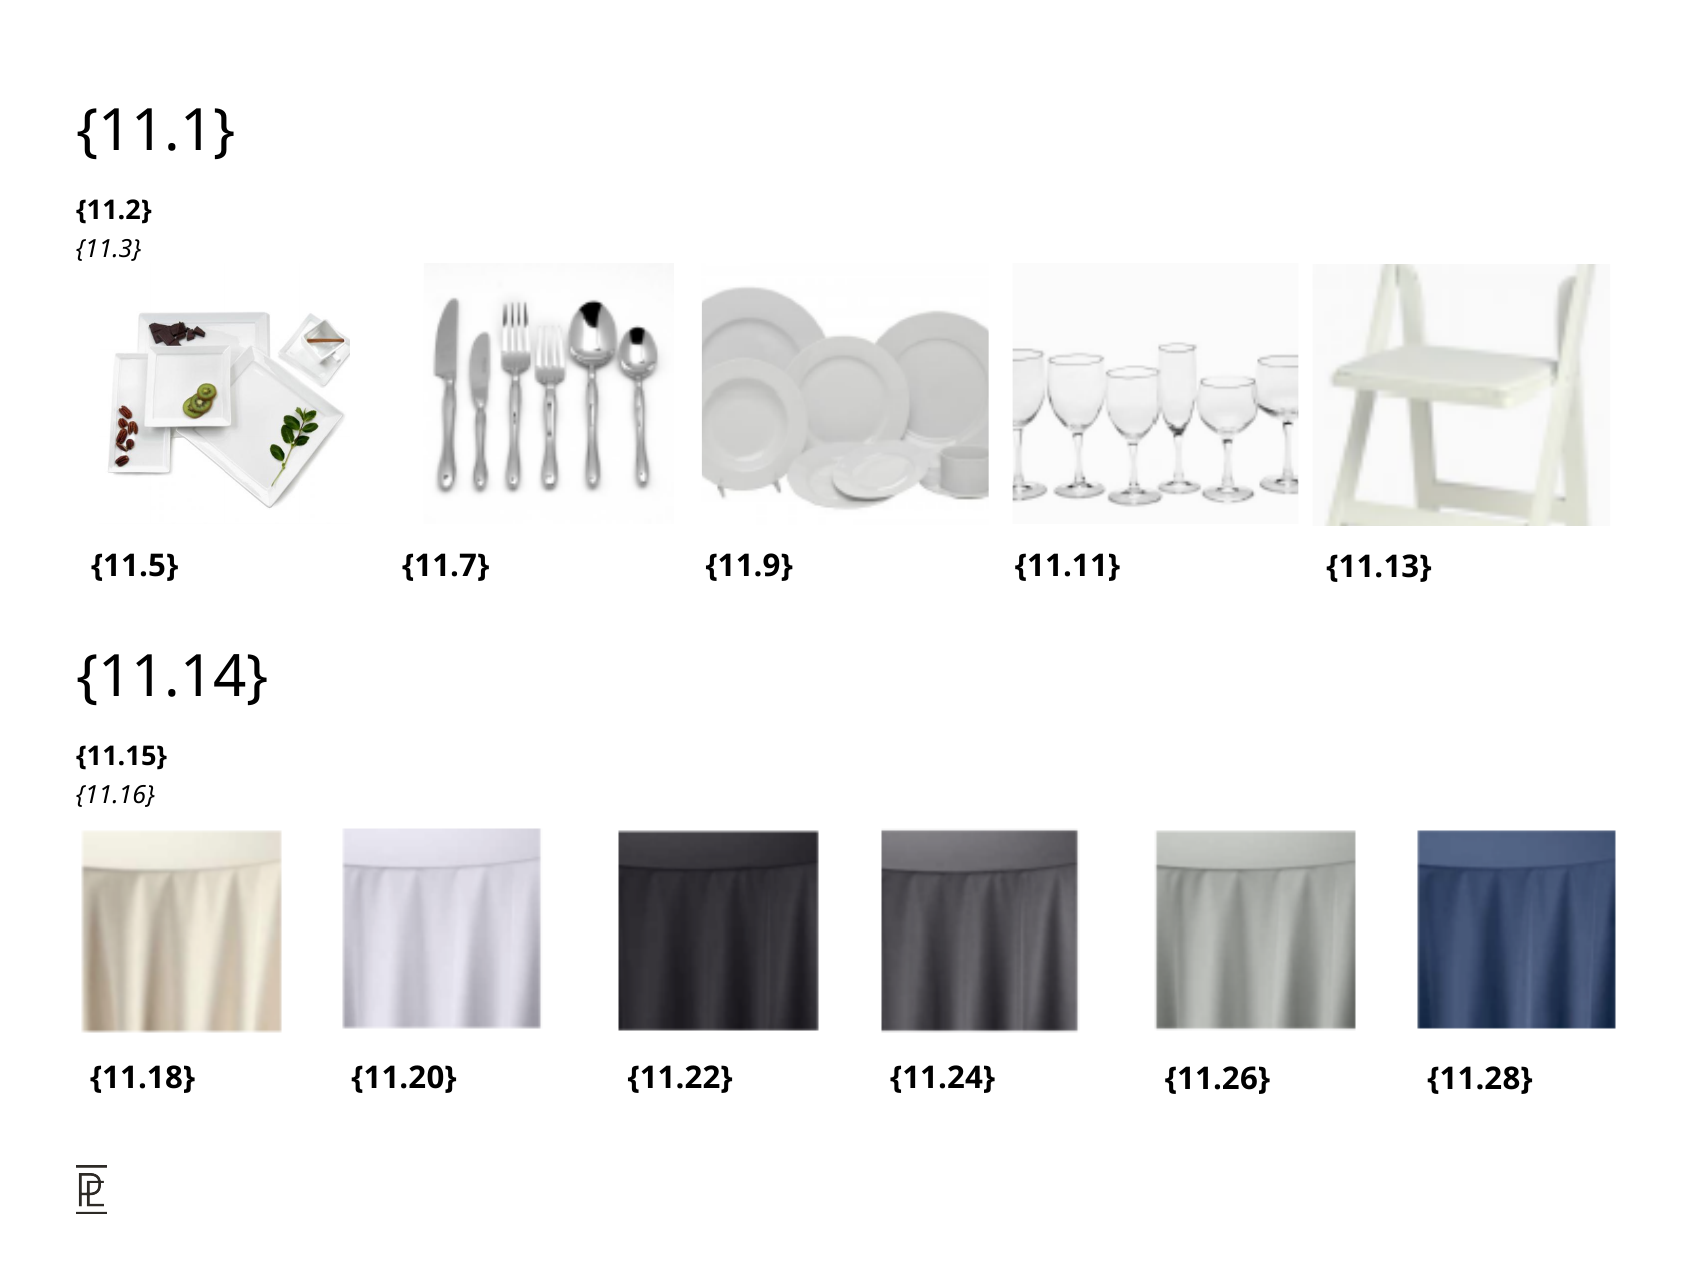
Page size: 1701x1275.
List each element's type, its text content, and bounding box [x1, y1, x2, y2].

list {11.5} [76, 537, 387, 625]
list {11.24} [875, 1050, 1087, 1088]
list {11.18} [75, 1050, 287, 1088]
picture [1012, 262, 1299, 525]
list {11.14} [76, 637, 1625, 704]
list {11.20} [336, 1050, 548, 1088]
picture [875, 824, 1088, 1038]
picture [1412, 824, 1625, 1038]
picture [701, 263, 989, 525]
list {11.28} [1412, 1050, 1624, 1089]
list {11.13} [1311, 539, 1611, 627]
list {11.11} [999, 537, 1312, 625]
picture [99, 262, 351, 525]
list {11.26} [1149, 1050, 1362, 1089]
picture [75, 824, 288, 1038]
list {11.1} [76, 91, 1625, 158]
picture [75, 1164, 107, 1214]
list {11.16} [76, 772, 1625, 811]
picture [1149, 824, 1362, 1038]
list {11.7} [387, 537, 688, 625]
picture [1312, 264, 1611, 526]
list {11.2} [76, 192, 1625, 223]
list {11.9} [690, 537, 999, 625]
picture [613, 824, 826, 1038]
list {11.3} [76, 226, 1625, 264]
picture [423, 262, 675, 525]
list {11.15} [76, 738, 1625, 769]
picture [337, 824, 550, 1038]
list {11.22} [612, 1050, 824, 1088]
